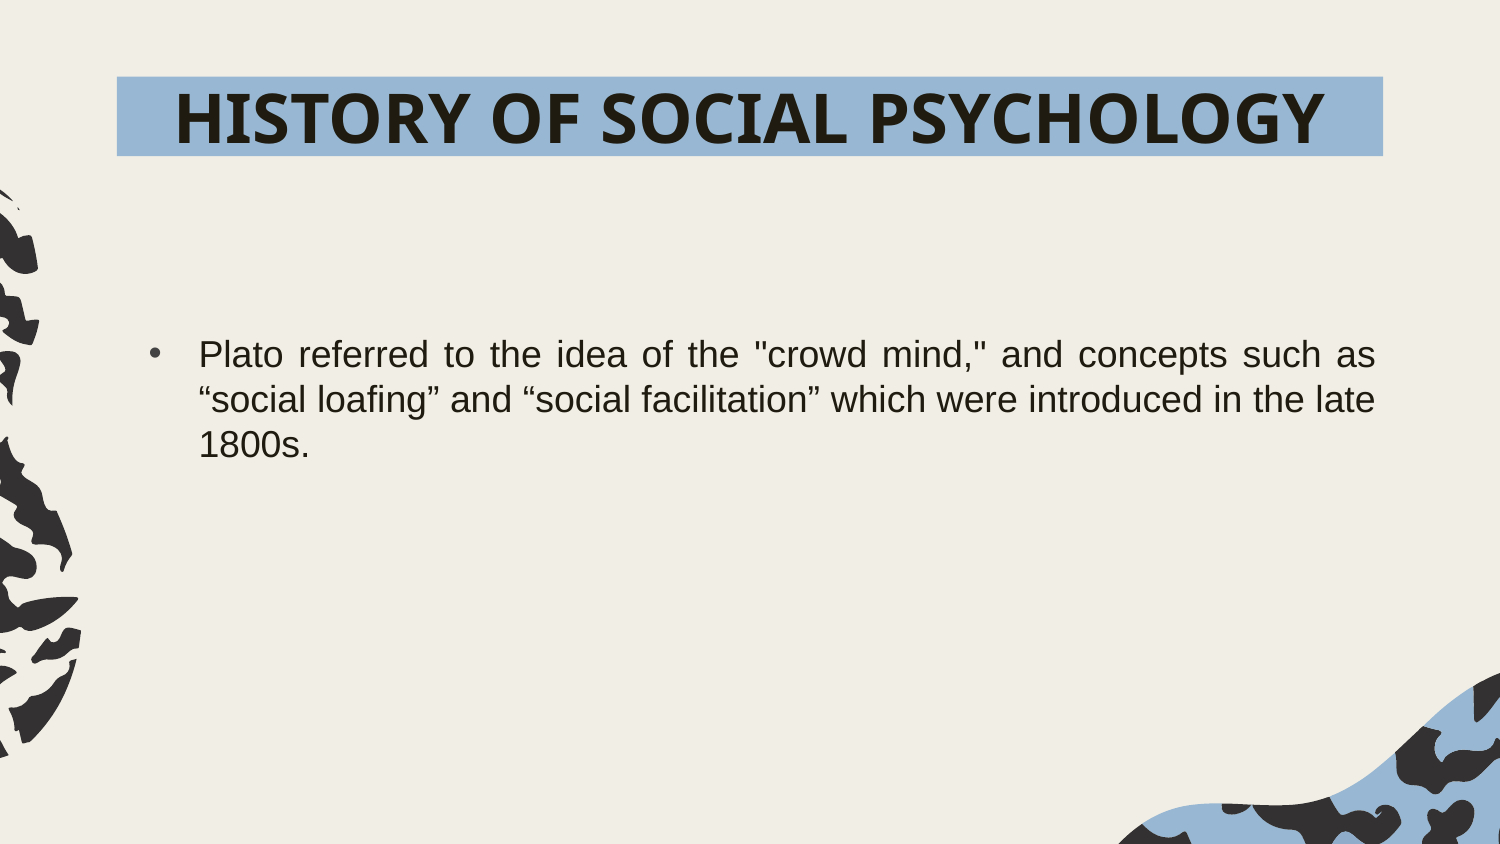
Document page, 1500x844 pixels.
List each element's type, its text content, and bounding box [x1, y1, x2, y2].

list Plato referred to the idea of the "crowd mind," and concepts such as “social loafing” and “social facilitation” which were introduced in the late 1800s. [108, 315, 1392, 520]
title HISTORY OF SOCIAL PSYCHOLOGY [116, 76, 1384, 157]
